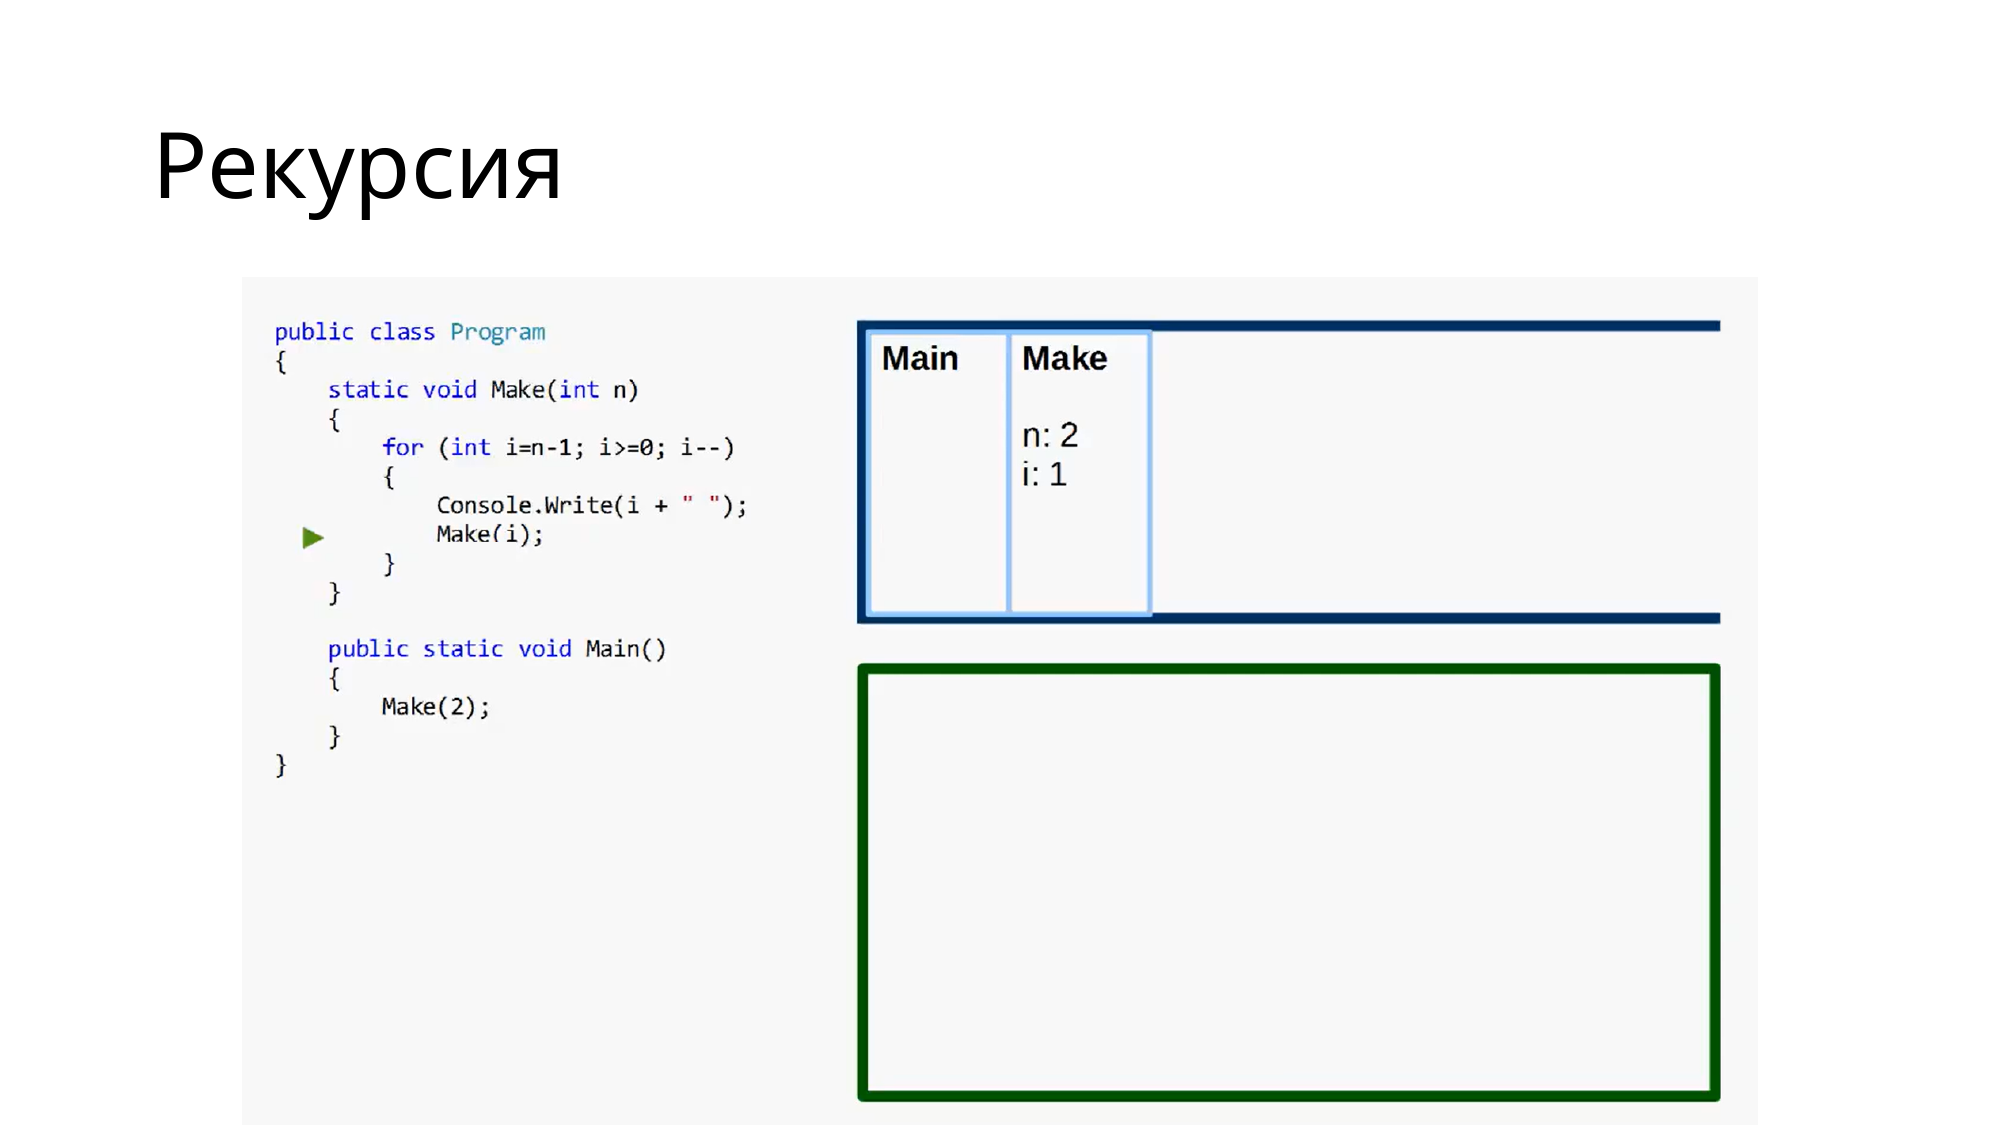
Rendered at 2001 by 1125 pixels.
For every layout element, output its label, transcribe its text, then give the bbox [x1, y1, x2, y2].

title Рекурсия [137, 59, 1863, 278]
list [242, 277, 1758, 1125]
